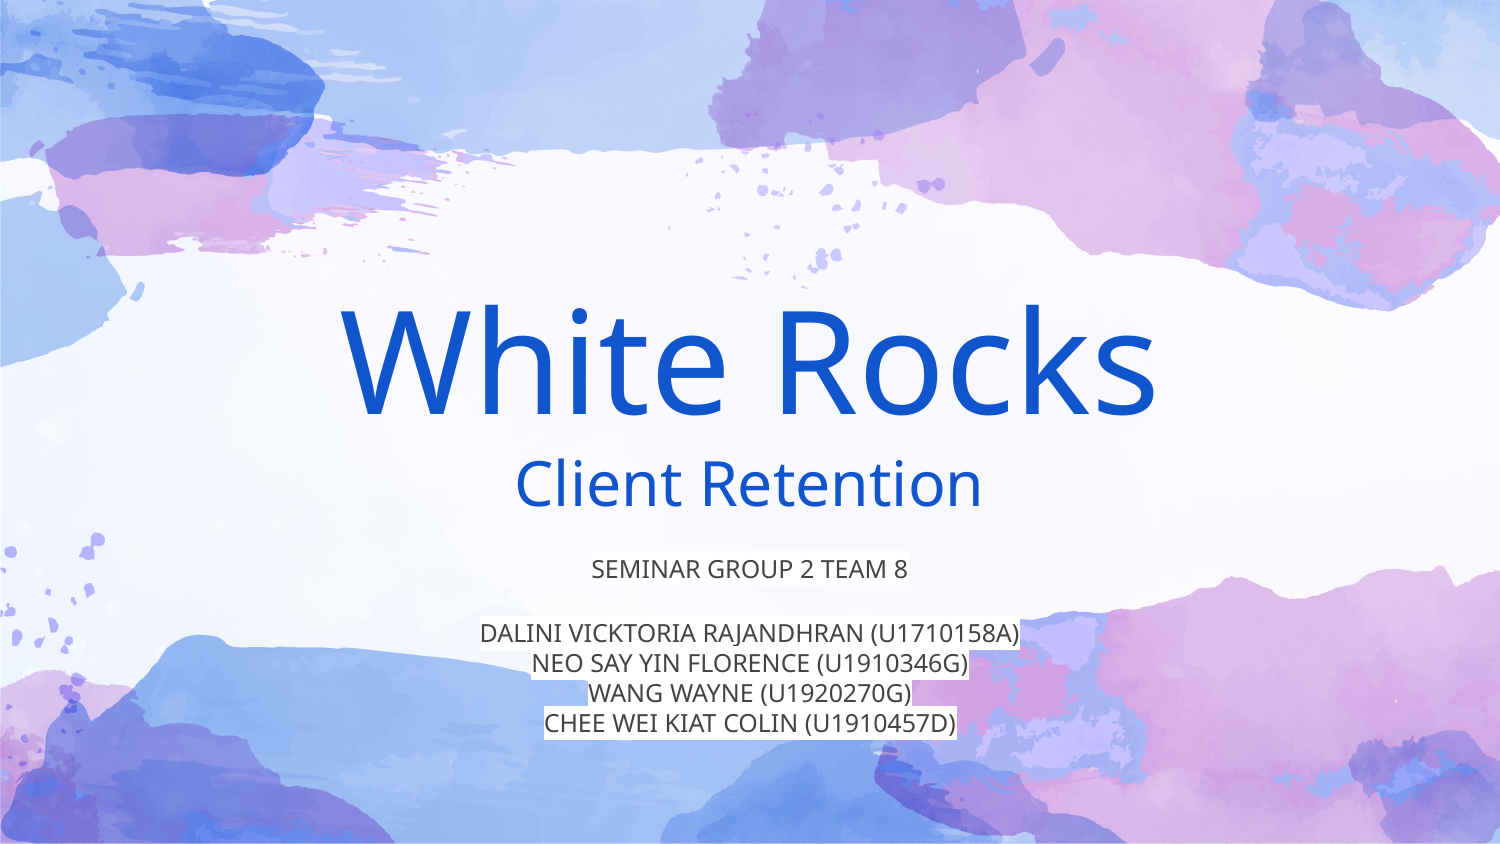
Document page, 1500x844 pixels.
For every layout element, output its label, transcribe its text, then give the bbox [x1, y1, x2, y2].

picture [0, 0, 1500, 844]
subtitle SEMINAR GROUP 2 TEAM 8 DALINI VICKTORIA RAJANDHRAN (U1710158A) NEO SAY YIN FLORENCE (U1910346G) WANG WAYNE (U1920270G) CHEE WEI KIAT COLIN (U1910457D) [187, 533, 1313, 844]
title White Rocks Client Retention [187, 203, 1313, 533]
